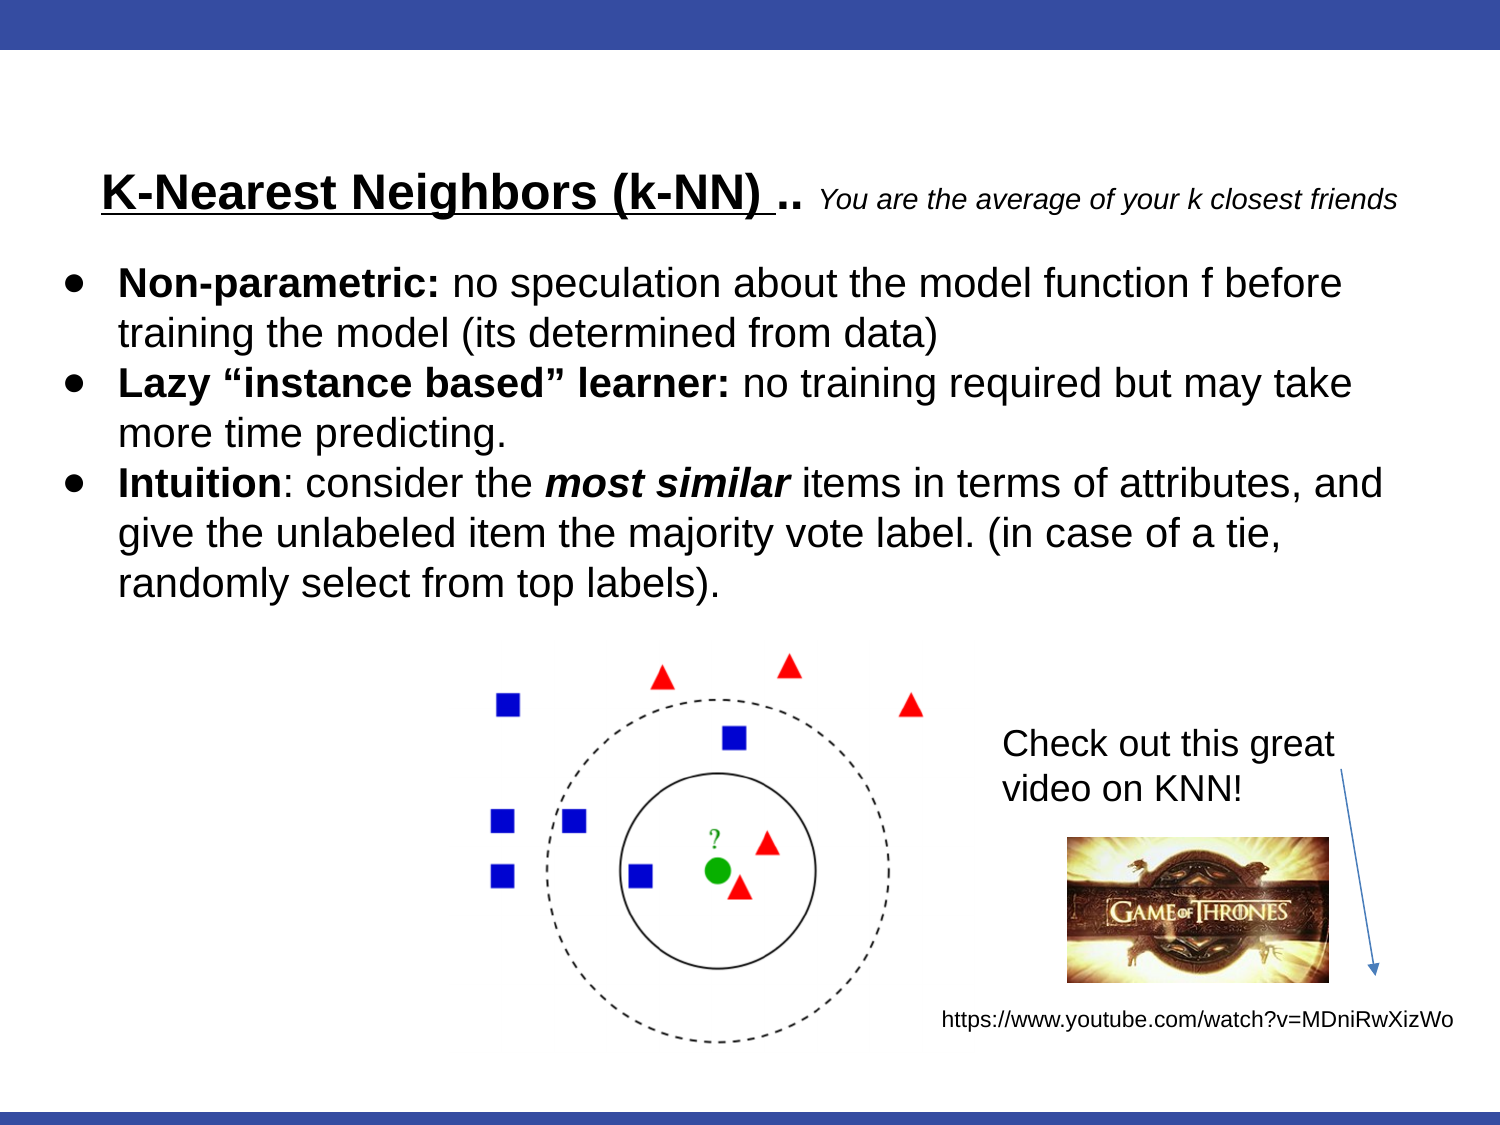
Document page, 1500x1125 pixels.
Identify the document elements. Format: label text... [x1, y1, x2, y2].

picture [1067, 836, 1329, 984]
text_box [1340, 768, 1376, 977]
list Non-parametric: no speculation about the model function f before training the model (its determined from data) Lazy “instance based” learner: no training required but may take more time predicting. Intuition: consider the most similar items in terms of attributes, and give the unlabeled item the majority vote label. (in case of a tie, randomly select from top labels). [27, 240, 1473, 900]
title K-Nearest Neighbors (k-NN) .. You are the average of your k closest friends [51, 144, 1449, 239]
text_box https://www.youtube.com/watch?v=MDniRwXizWo [980, 996, 1470, 1039]
picture [448, 640, 975, 1053]
text_box Check out this great video on KNN! [987, 711, 1409, 816]
